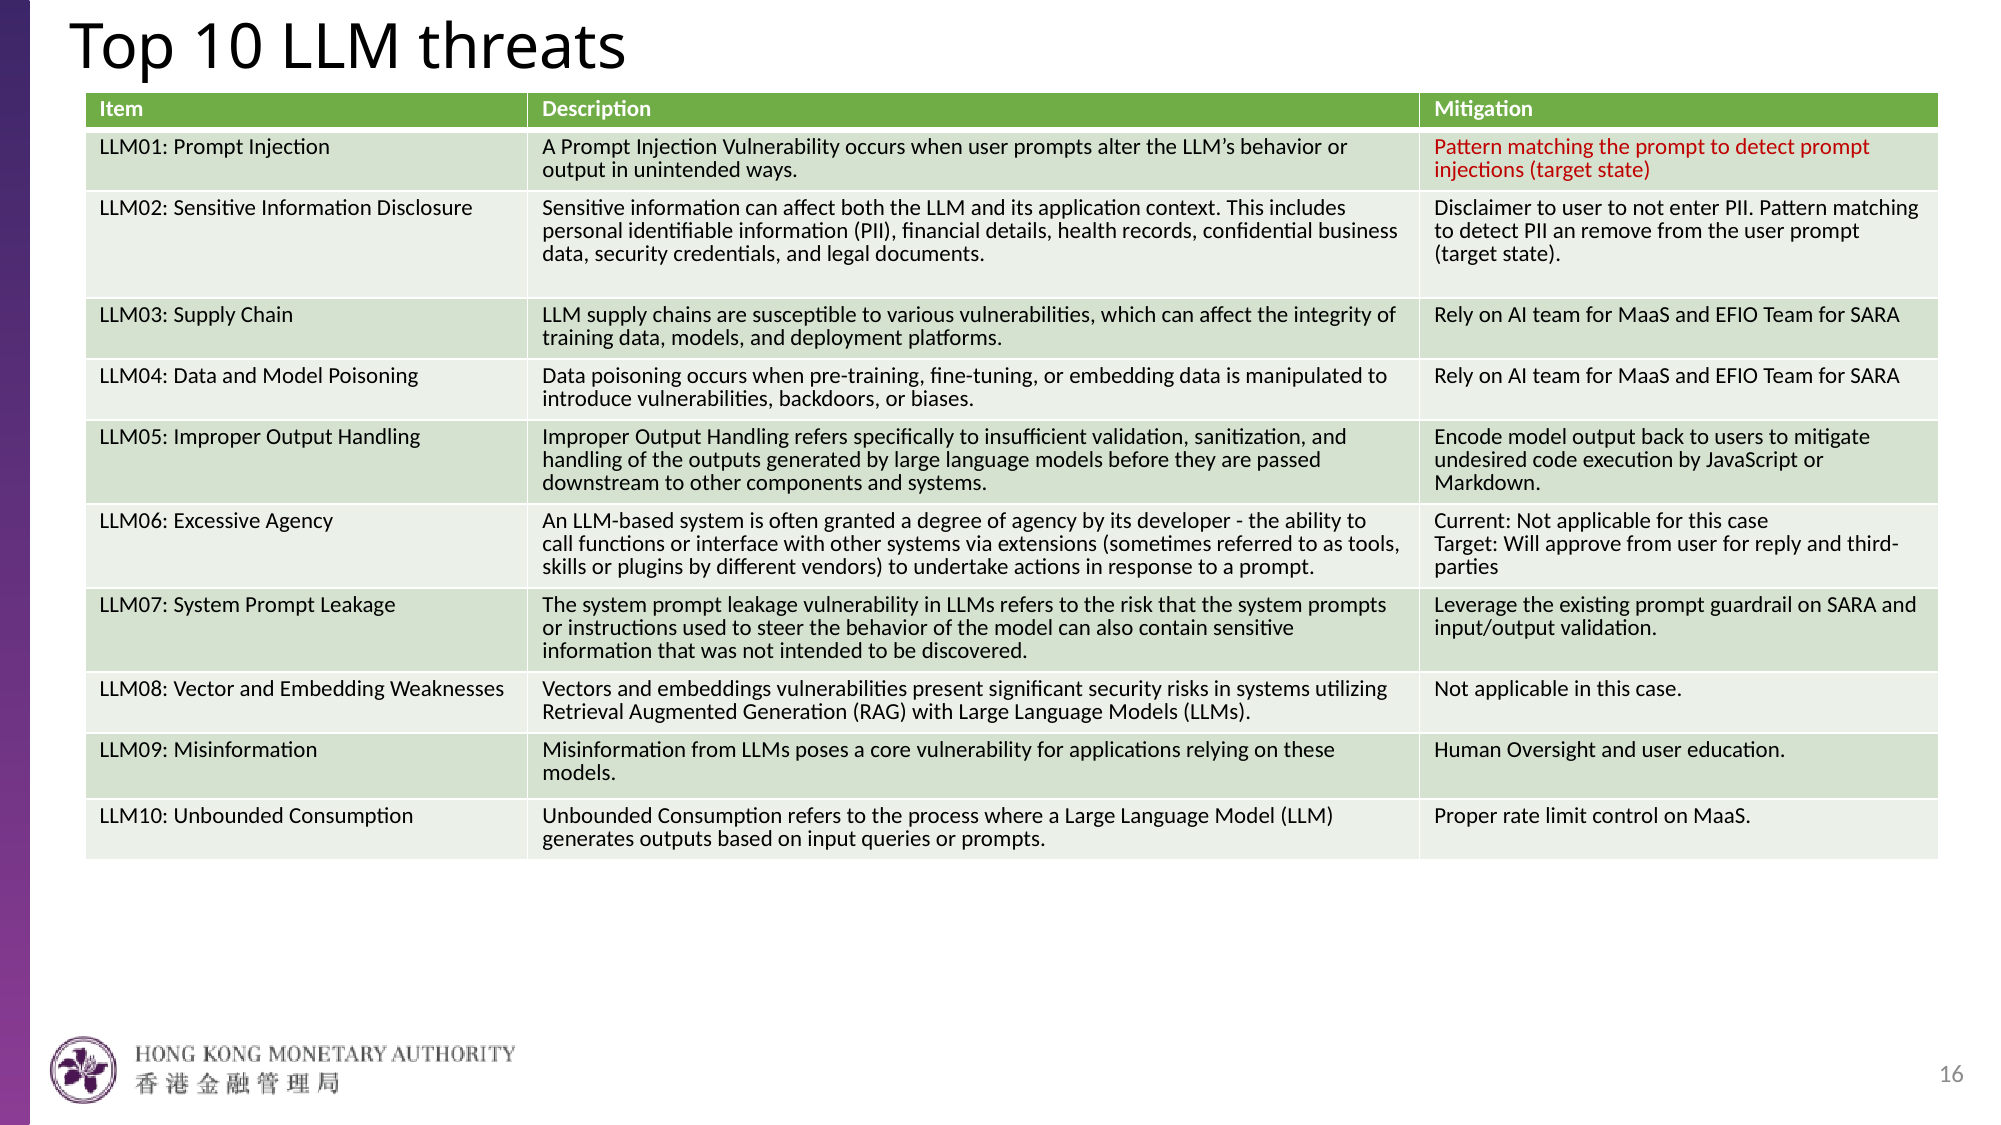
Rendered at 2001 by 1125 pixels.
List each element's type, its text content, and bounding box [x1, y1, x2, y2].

table_cell Leverage the existing prompt guardrail on SARA and input/output validation. [1420, 589, 1938, 671]
table_cell Improper Output Handling refers specifically to insufficient validation, sanitization, and handling of the outputs generated by large language models before they are passed downstream to other components and systems. [528, 421, 1419, 503]
slide_number 16 [1909, 1042, 1980, 1103]
table_cell Encode model output back to users to mitigate undesired code execution by JavaScript or Markdown. [1420, 421, 1938, 503]
table_cell LLM03: Supply Chain [86, 299, 527, 358]
table_cell Not applicable in this case. [1420, 673, 1938, 732]
table_cell LLM10: Unbounded Consumption [86, 800, 527, 859]
table_cell Unbounded Consumption refers to the process where a Large Language Model (LLM) generates outputs based on input queries or prompts. [528, 800, 1419, 859]
table_cell Sensitive information can affect both the LLM and its application context. This includes personal identifiable information (PII), financial details, health records, confidential business data, security credentials, and legal documents. [528, 192, 1419, 297]
table_cell An LLM-based system is often granted a degree of agency by its developer - the ability to call functions or interface with other systems via extensions (sometimes referred to as tools, skills or plugins by different vendors) to undertake actions in response to a prompt. [528, 505, 1419, 587]
table_cell LLM06: Excessive Agency [86, 505, 527, 587]
table_cell Rely on AI team for MaaS and EFIO Team for SARA [1420, 360, 1938, 419]
table_cell LLM04: Data and Model Poisoning [86, 360, 527, 419]
table_cell LLM08: Vector and Embedding Weaknesses [86, 673, 527, 732]
table_cell Current: Not applicable for this case Target: Will approve from user for reply and third-parties [1420, 505, 1938, 587]
table_cell LLM supply chains are susceptible to various vulnerabilities, which can affect the integrity of training data, models, and deployment platforms. [528, 299, 1419, 358]
table_cell A Prompt Injection Vulnerability occurs when user prompts alter the LLM’s behavior or output in unintended ways. [528, 133, 1419, 190]
table_cell The system prompt leakage vulnerability in LLMs refers to the risk that the system prompts or instructions used to steer the behavior of the model can also contain sensitive information that was not intended to be discovered. [528, 589, 1419, 671]
table_cell LLM07: System Prompt Leakage [86, 589, 527, 671]
table_header Mitigation [1420, 93, 1938, 127]
table_cell Proper rate limit control on MaaS. [1420, 800, 1938, 859]
title Top 10 LLM threats [55, 7, 1945, 114]
table_cell Pattern matching the prompt to detect prompt injections (target state) [1420, 133, 1938, 190]
table_cell LLM05: Improper Output Handling [86, 421, 527, 503]
table_header Description [528, 93, 1419, 127]
table_cell LLM02: Sensitive Information Disclosure [86, 192, 527, 297]
table_cell Disclaimer to user to not enter PII. Pattern matching to detect PII an remove from the user prompt (target state). [1420, 192, 1938, 297]
table_header Item [86, 93, 527, 127]
table_cell Vectors and embeddings vulnerabilities present significant security risks in systems utilizing Retrieval Augmented Generation (RAG) with Large Language Models (LLMs). [528, 673, 1419, 732]
table_cell Data poisoning occurs when pre-training, fine-tuning, or embedding data is manipulated to introduce vulnerabilities, backdoors, or biases. [528, 360, 1419, 419]
table_cell Misinformation from LLMs poses a core vulnerability for applications relying on these models. [528, 734, 1419, 798]
table_cell LLM09: Misinformation [86, 734, 527, 798]
picture [29, 1027, 524, 1118]
table_cell Rely on AI team for MaaS and EFIO Team for SARA [1420, 299, 1938, 358]
table_cell Human Oversight and user education. [1420, 734, 1938, 798]
table_cell LLM01: Prompt Injection [86, 133, 527, 190]
